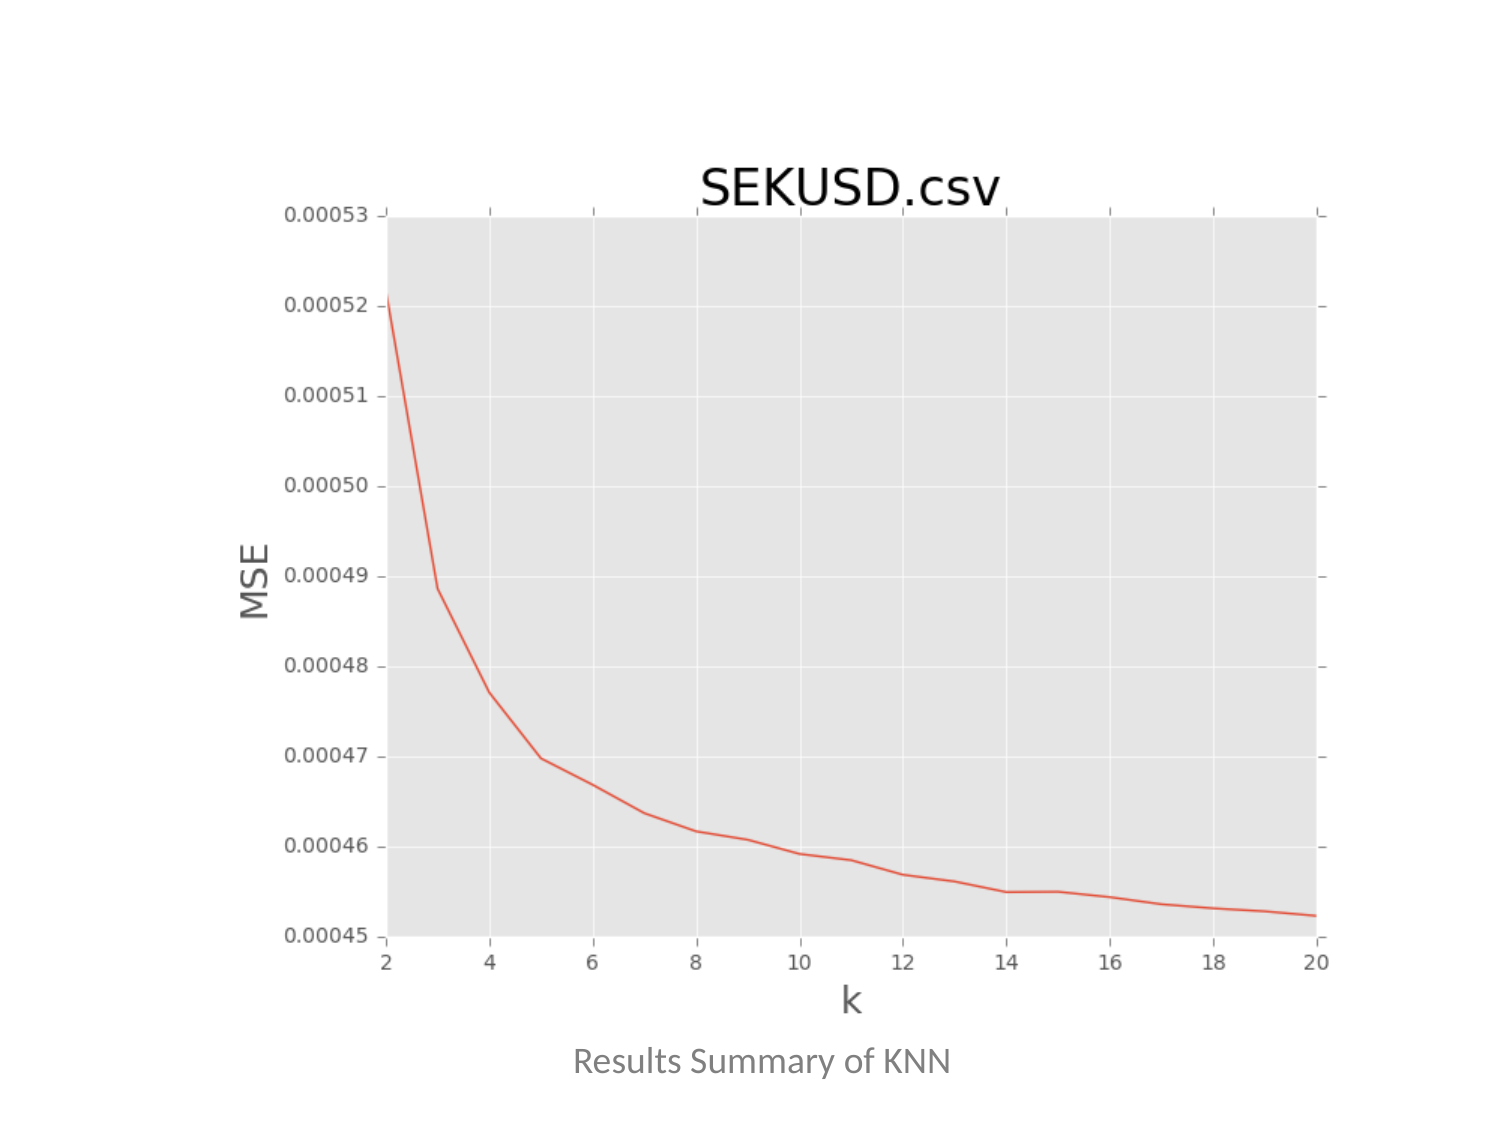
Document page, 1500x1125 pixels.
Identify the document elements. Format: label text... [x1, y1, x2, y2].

picture [236, 125, 1437, 1027]
text_box Results Summary of KNN [474, 1034, 1050, 1089]
